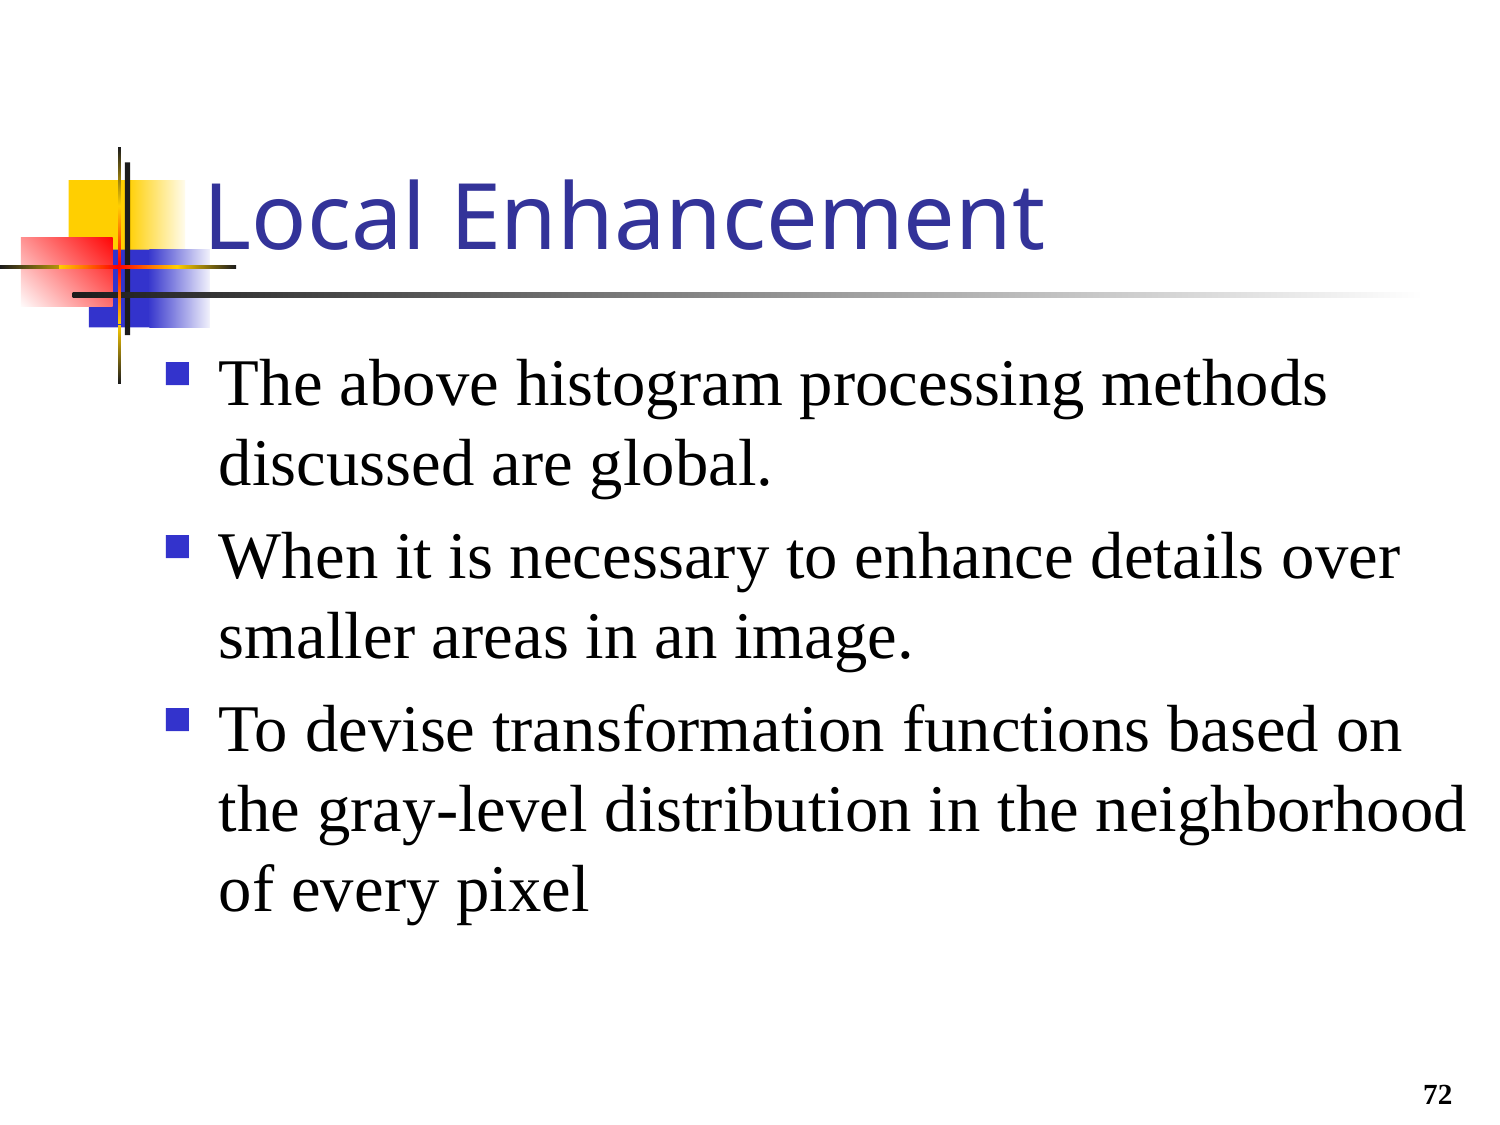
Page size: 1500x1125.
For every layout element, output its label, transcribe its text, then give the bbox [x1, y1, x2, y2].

slide_number 72 [1154, 1042, 1468, 1118]
title Local Enhancement [188, 34, 1468, 276]
list The above histogram processing methods discussed are global. When it is necessary to enhance details over smaller areas in an image. To devise transformation functions based on the gray-level distribution in the neighborhood of every pixel [147, 330, 1500, 1007]
